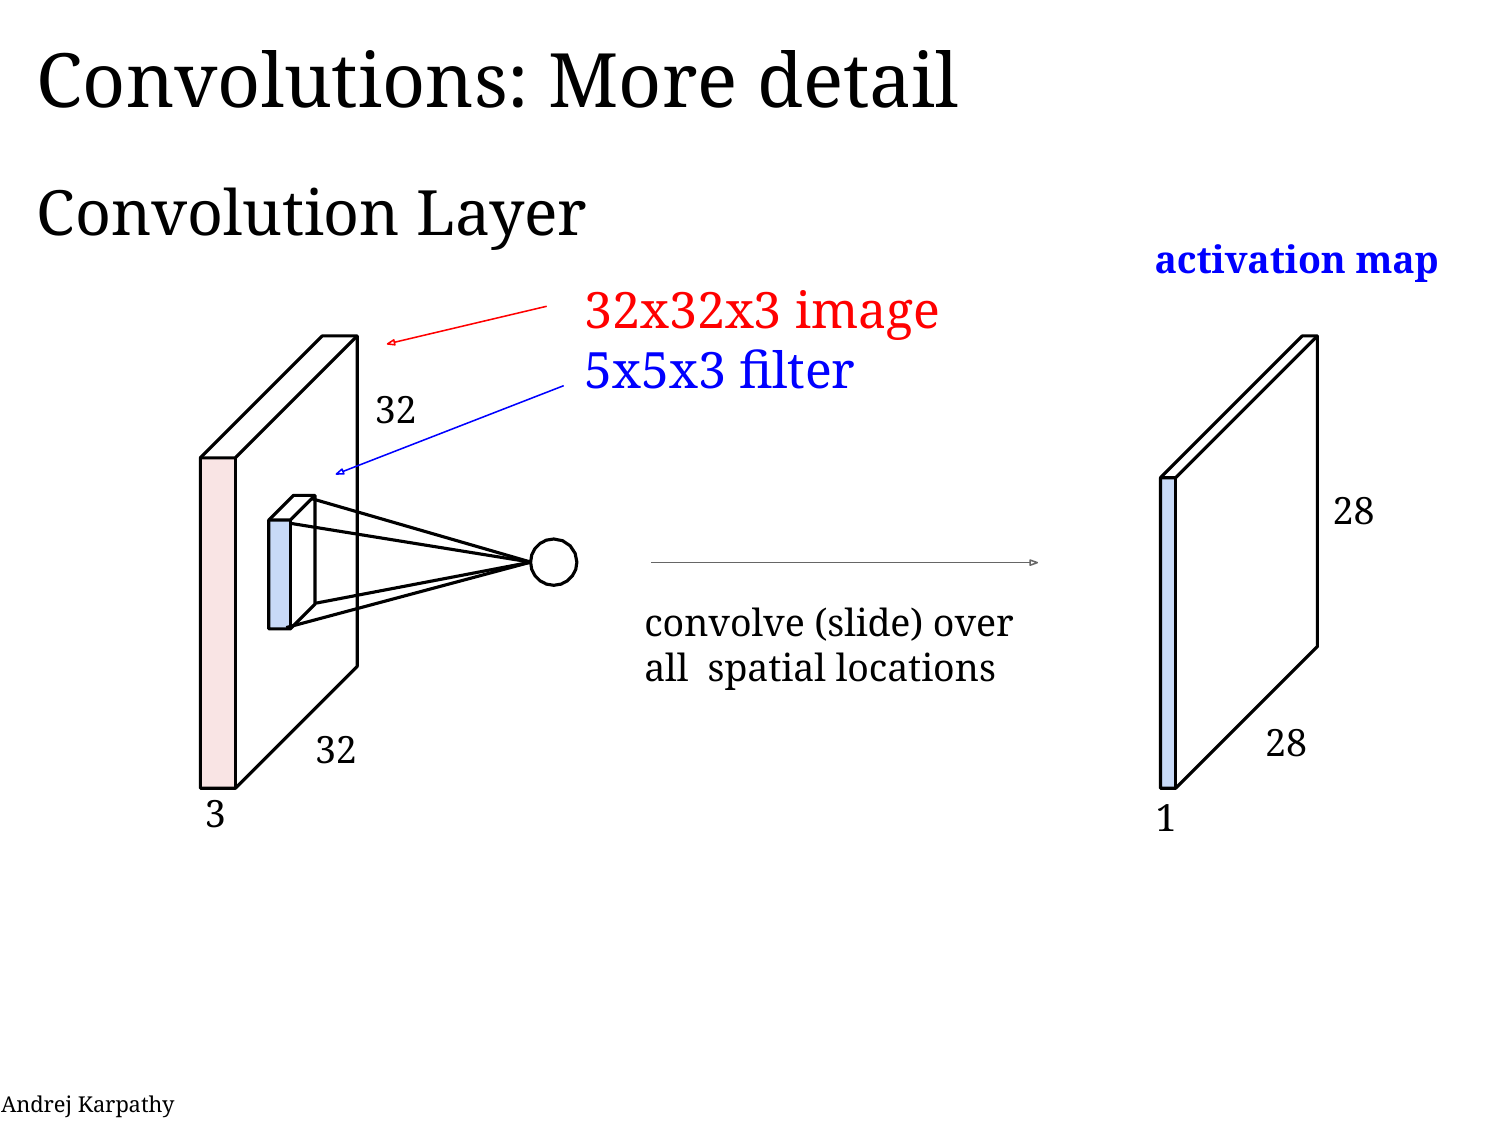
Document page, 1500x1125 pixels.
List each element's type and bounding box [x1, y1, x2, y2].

text_box [1153, 793, 1179, 839]
text_box [582, 239, 1440, 789]
text_box [0, 1083, 190, 1125]
text_box [202, 790, 228, 836]
title [36, 173, 1463, 362]
text_box [200, 335, 577, 789]
text_box [36, 32, 1463, 123]
text_box [312, 725, 359, 771]
text_box [372, 385, 419, 431]
text_box [387, 306, 547, 345]
text_box [1263, 718, 1309, 764]
